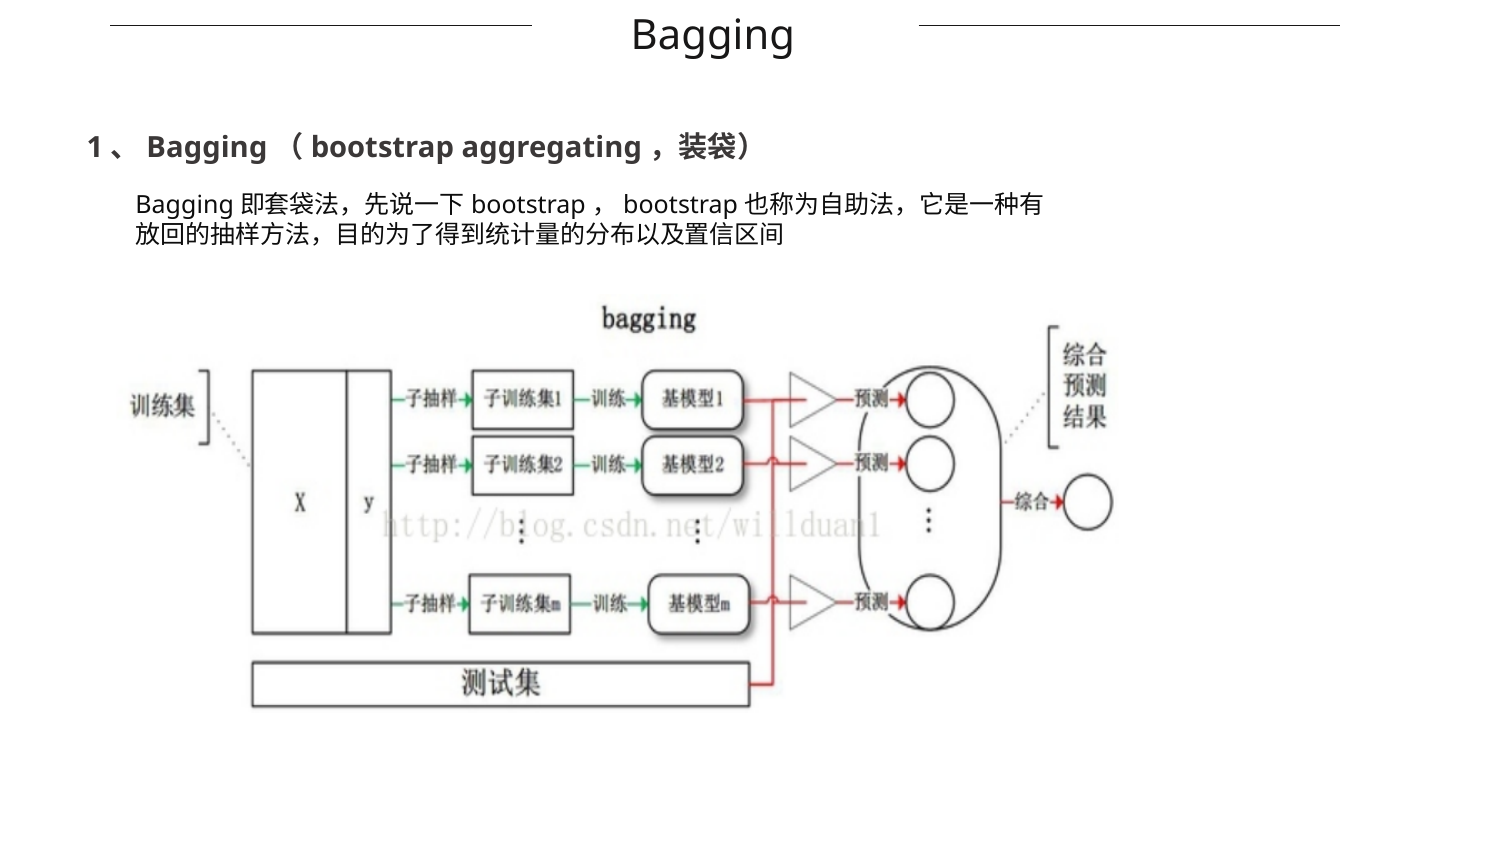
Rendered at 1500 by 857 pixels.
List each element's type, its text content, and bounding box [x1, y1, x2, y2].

text_box Bagging [615, 0, 810, 65]
picture [109, 293, 1145, 753]
text_box 1、Bagging（bootstrap aggregating，装袋） [86, 121, 817, 163]
text_box Bagging即套袋法，先说一下bootstrap，bootstrap也称为自助法，它是一种有放回的抽样方法，目的为了得到统计量的分布以及置信区间 [120, 181, 1070, 256]
